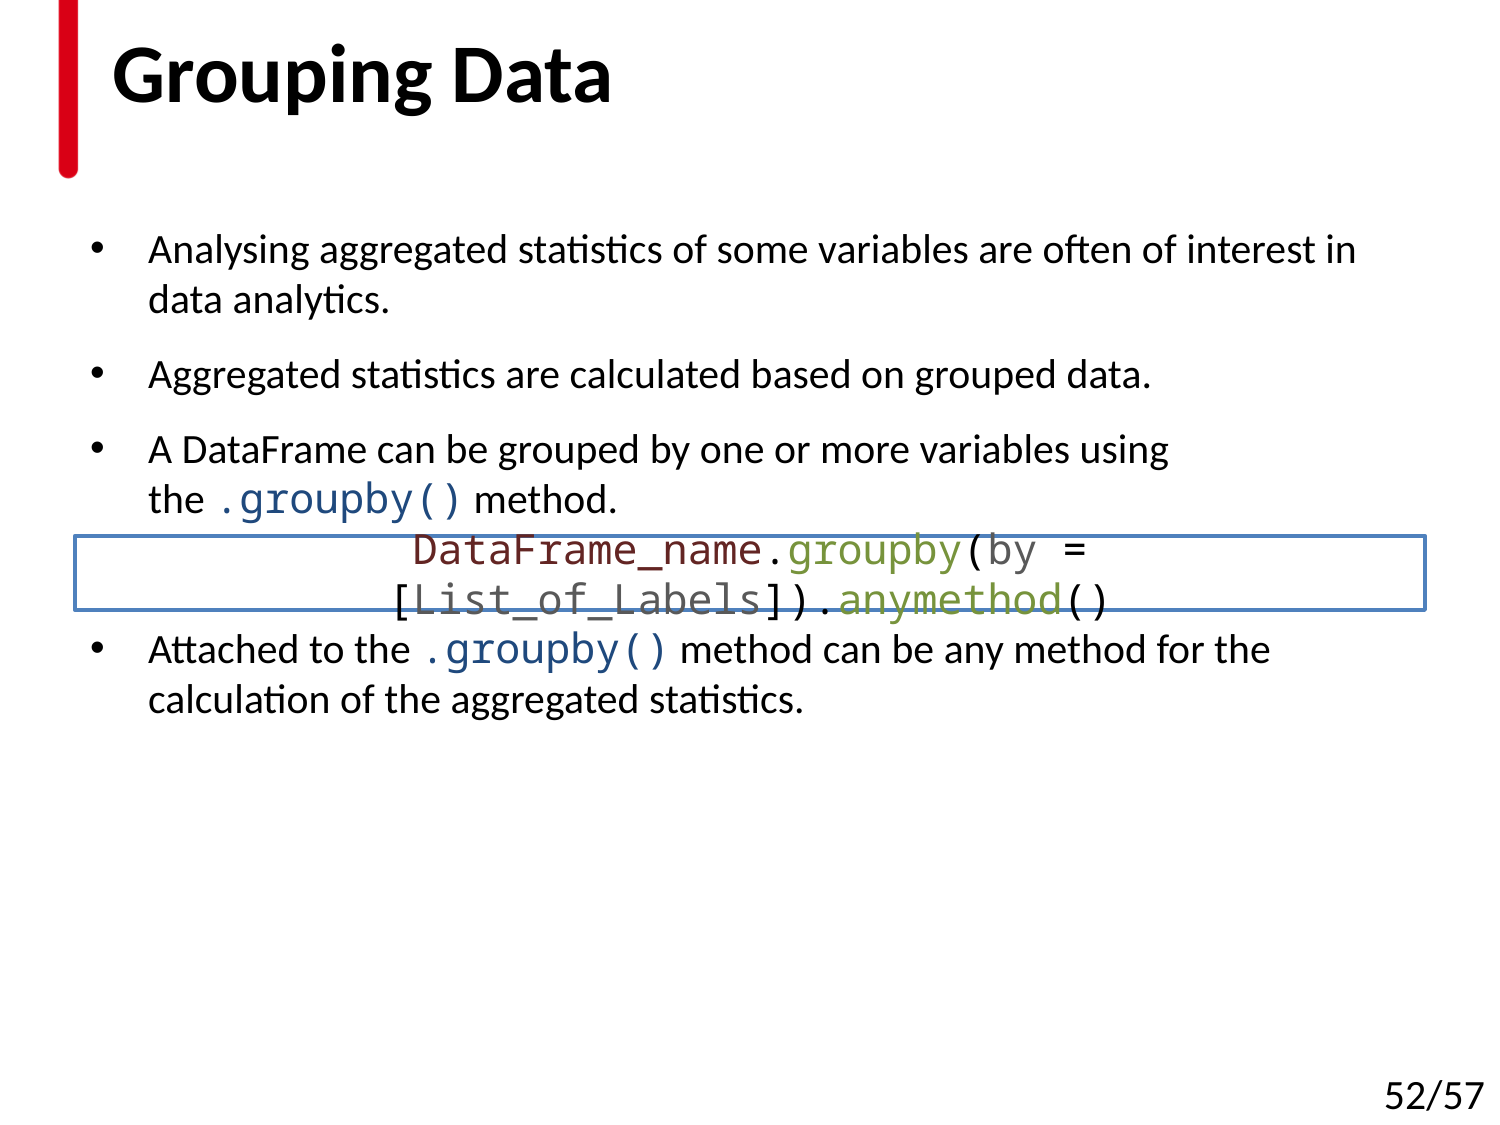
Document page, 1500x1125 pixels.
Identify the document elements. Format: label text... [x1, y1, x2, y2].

text_box DataFrame_name.groupby(by = [List_of_Labels]).anymethod() [73, 534, 1427, 612]
picture [57, 0, 81, 200]
list Analysing aggregated statistics of some variables are often of interest in data analytics. Aggregated statistics are calculated based on grouped data. A DataFrame can be grouped by one or more variables using the .groupby() method. Attached to the .groupby() method can be any method for the calculation of the aggregated statistics. [75, 612, 1425, 957]
title Grouping Data [97, 0, 1500, 138]
list Analysing aggregated statistics of some variables are often of interest in data analytics. Aggregated statistics are calculated based on grouped data. A DataFrame can be grouped by one or more variables using the .groupby() method. Attached to the .groupby() method can be any method for the calculation of the aggregated statistics. [75, 214, 1425, 534]
